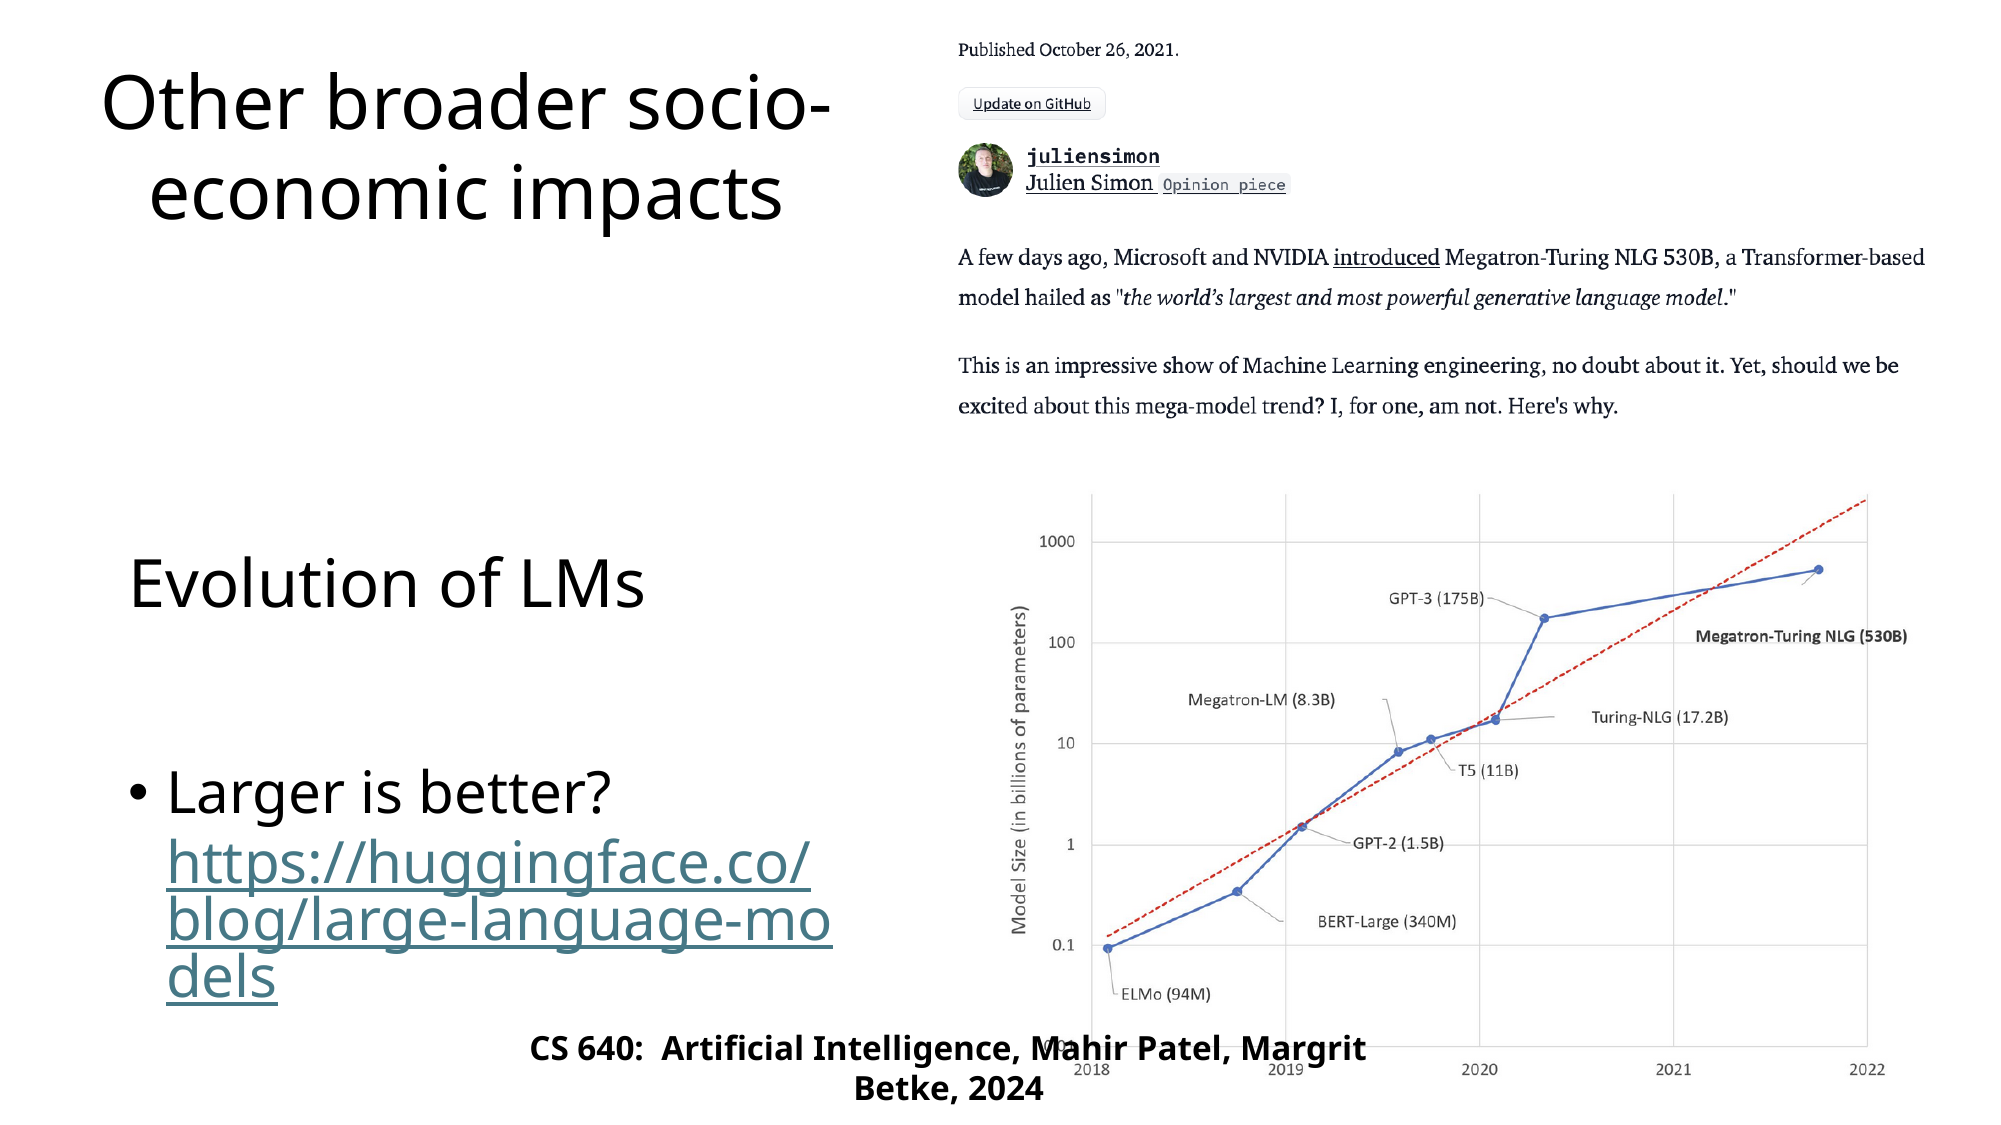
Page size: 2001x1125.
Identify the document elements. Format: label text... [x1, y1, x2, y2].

text_box CS 640: Artificial Intelligence, Mahir Patel, Margrit Betke, 2024 [457, 1042, 932, 1091]
picture [932, 21, 1963, 1104]
title Evolution of LMs [113, 477, 867, 695]
text_box Other broader socio-economic impacts [19, 47, 915, 242]
list Larger is better? https://huggingface.co/blog/large-language-models [113, 756, 851, 1008]
